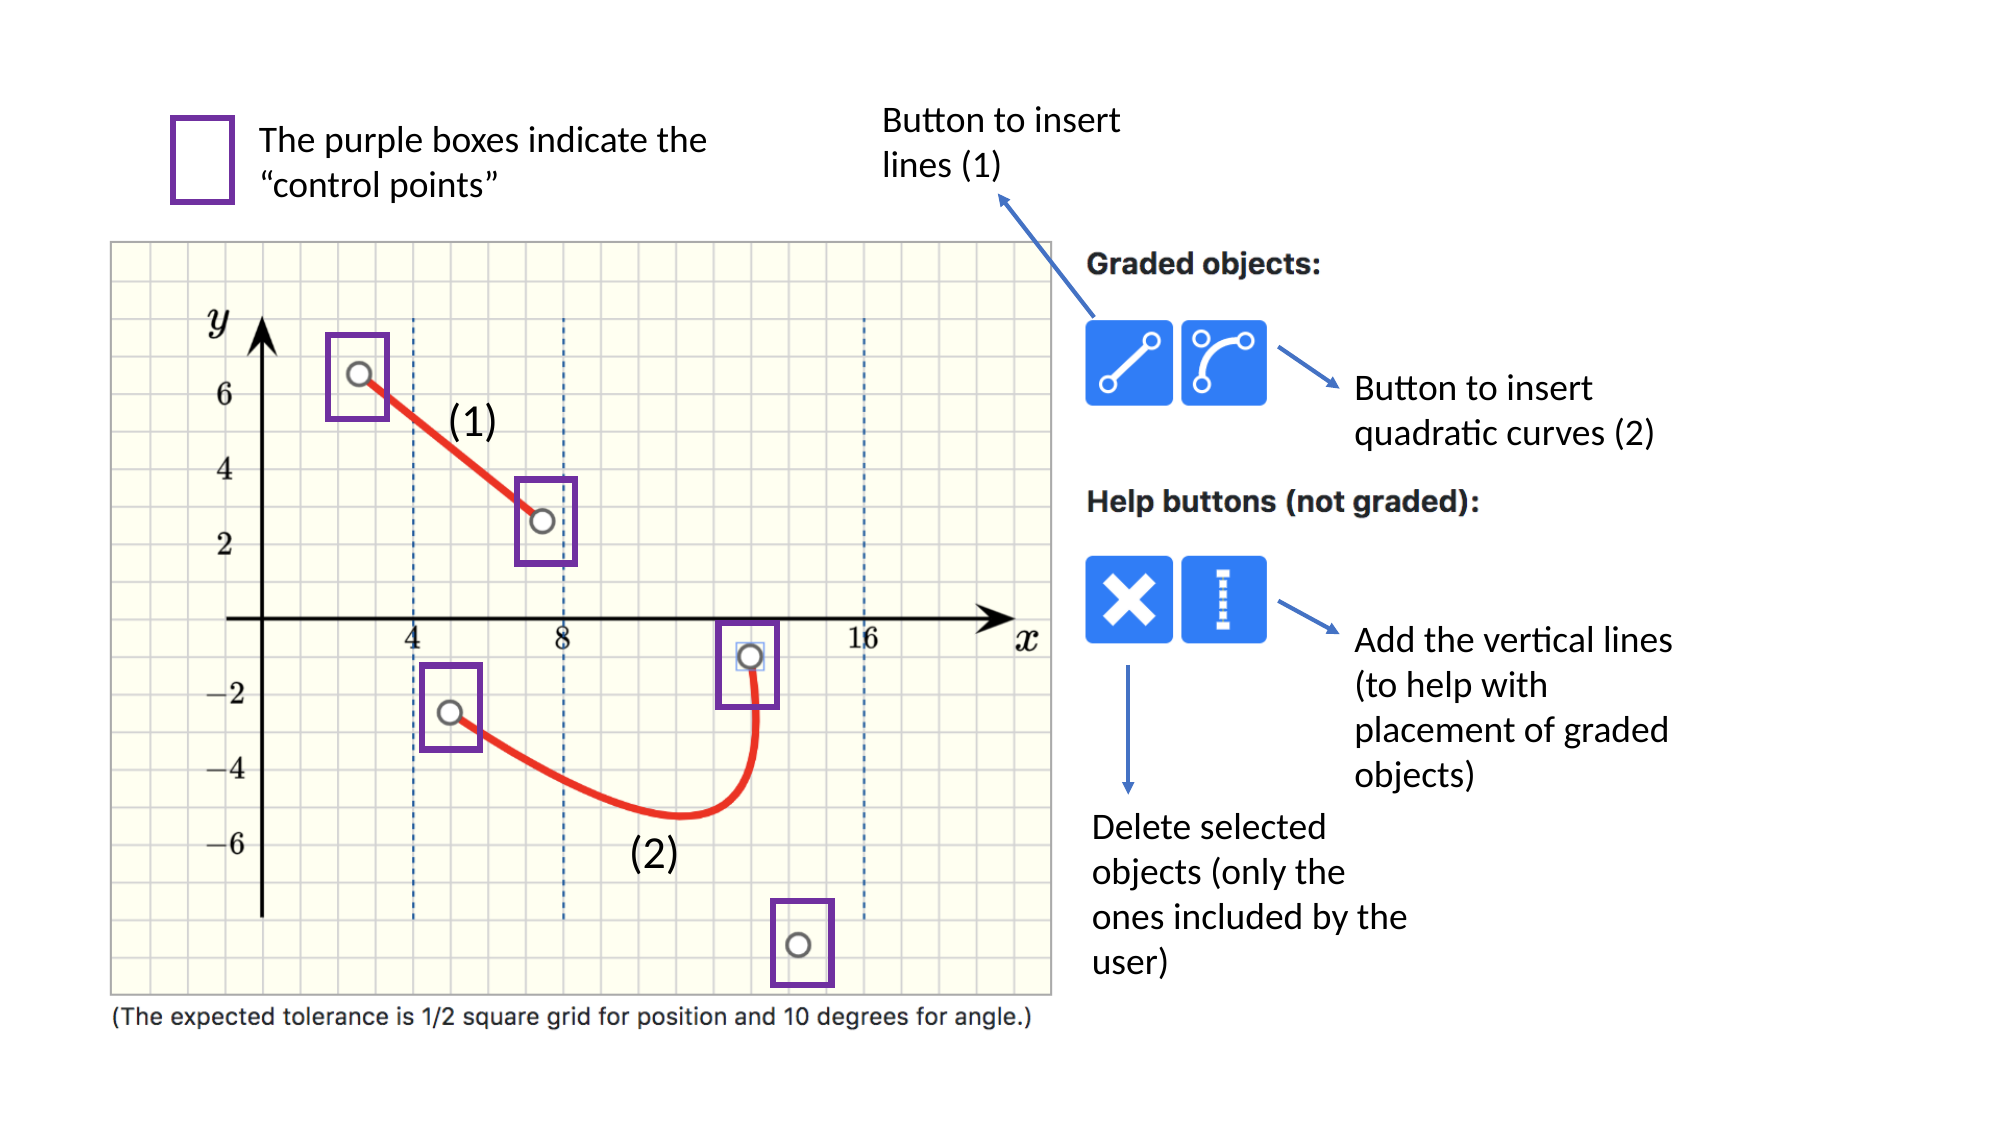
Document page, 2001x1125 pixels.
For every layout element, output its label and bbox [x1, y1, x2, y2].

text_box [89, 87, 1731, 1050]
